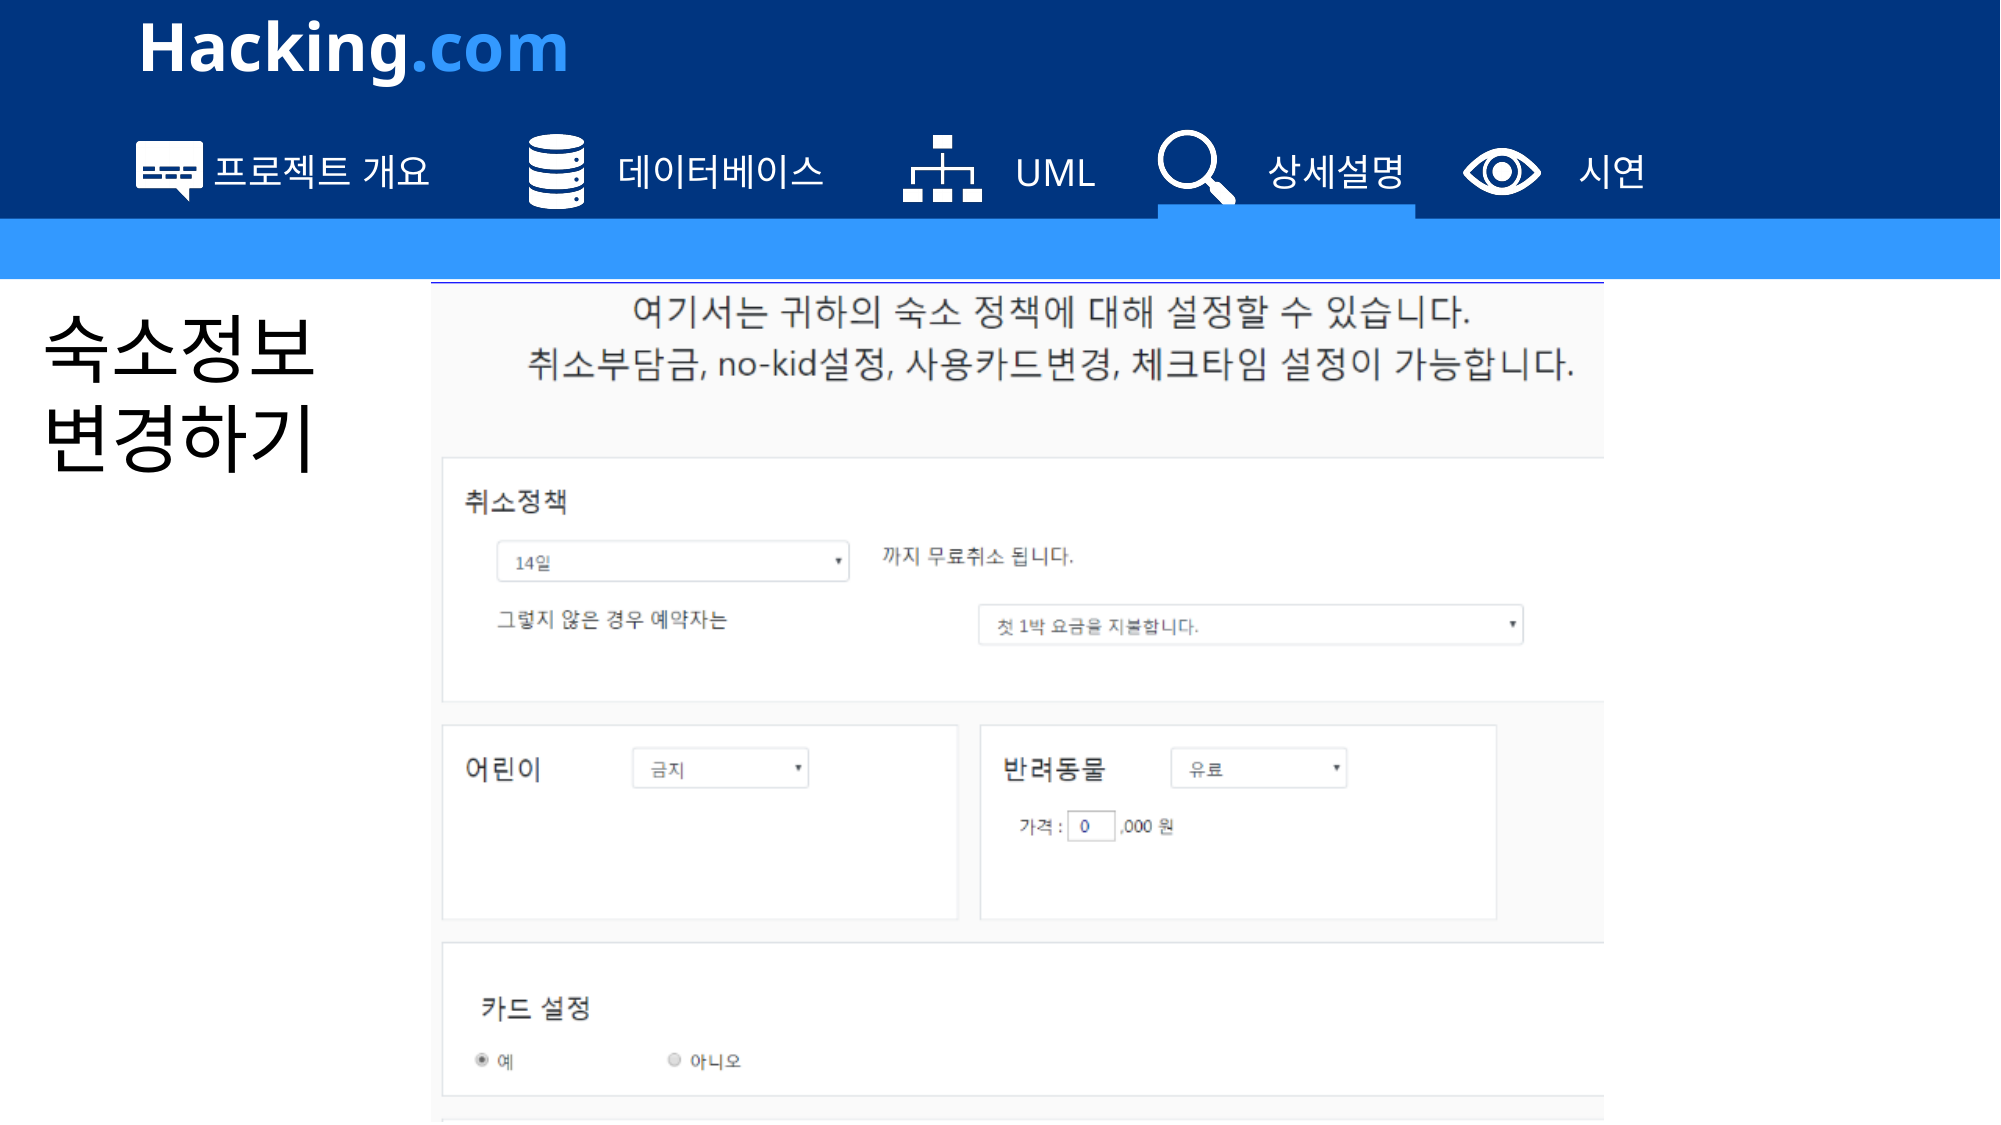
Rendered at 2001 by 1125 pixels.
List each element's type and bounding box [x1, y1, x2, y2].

picture [0, 0, 2000, 219]
text_box [0, 219, 2000, 280]
text_box [27, 295, 371, 491]
picture [431, 282, 1604, 1122]
